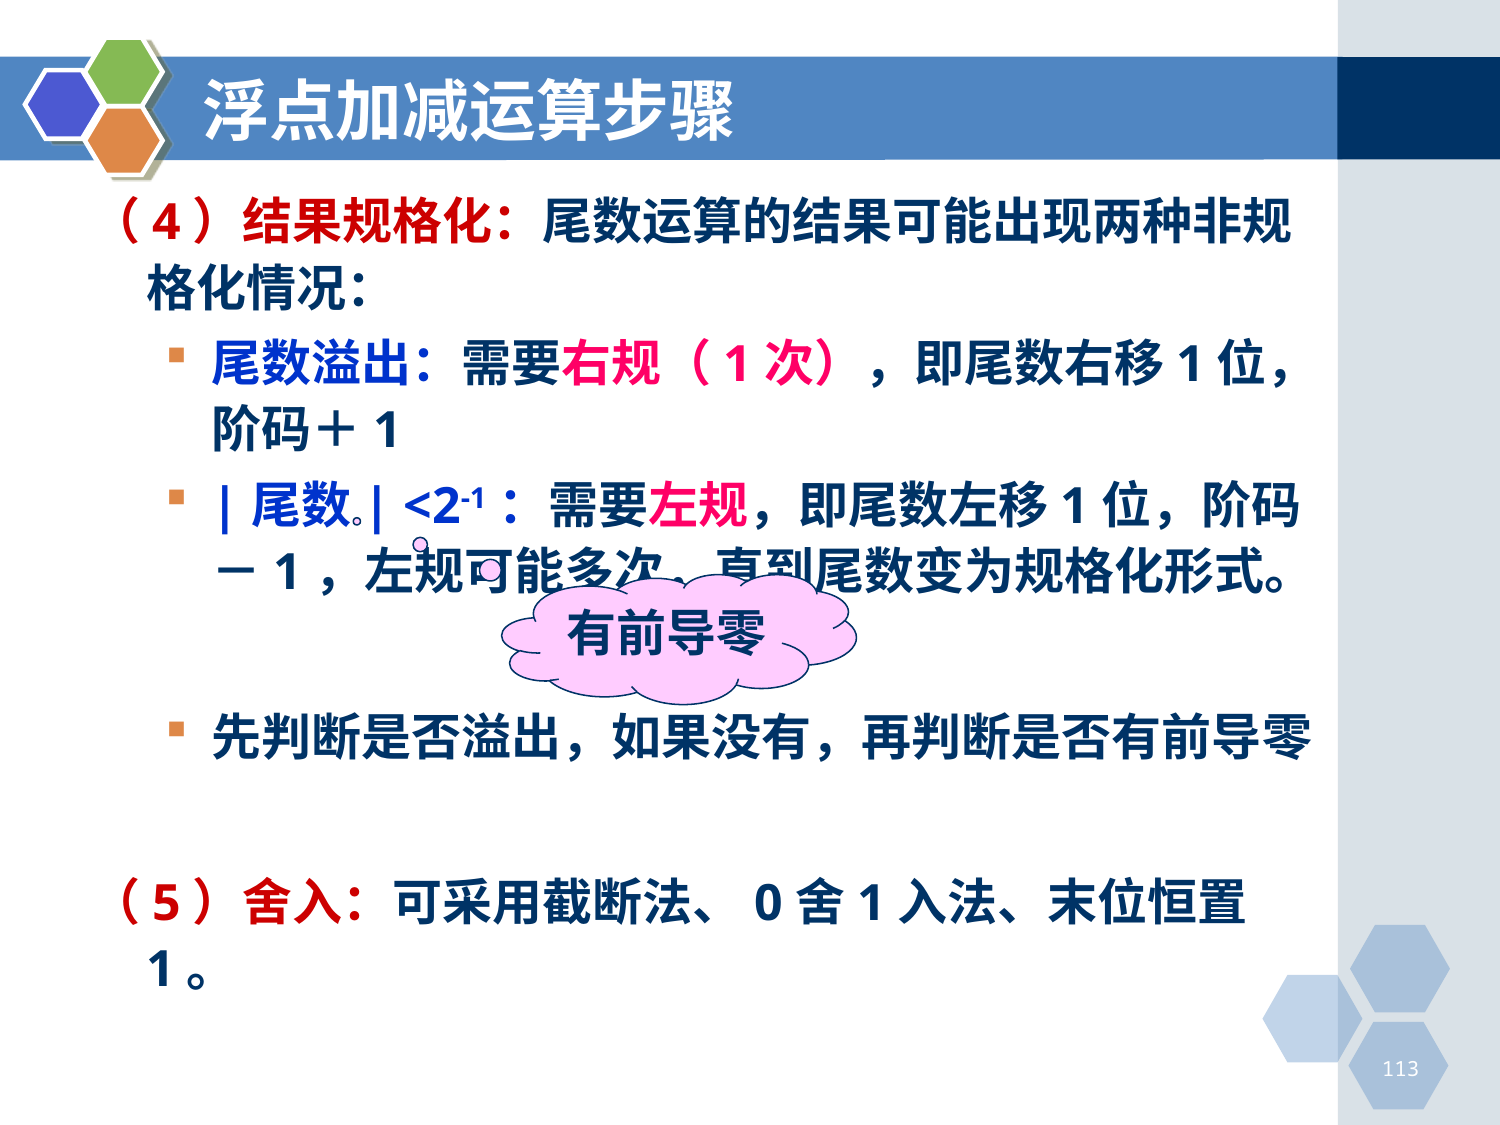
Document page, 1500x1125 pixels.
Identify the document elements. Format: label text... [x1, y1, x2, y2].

list （4）结果规格化：尾数运算的结果可能出现两种非规格化情况： 尾数溢出：需要右规（1次），即尾数右移1位，阶码＋1 |尾数| <2-1：需要左规，即尾数左移1位，阶码－1，左规可能多次，直到尾数变为规格化形式。 先判断是否溢出，如果没有，再判断是否有前导零 （5）舍入：可采用截断法、0舍1入法、末位恒置1。 [75, 176, 1341, 1035]
text_box 有前导零 [479, 559, 502, 581]
text_box 有前导零 [413, 537, 428, 552]
title 浮点加减运算步骤 [187, 62, 1288, 155]
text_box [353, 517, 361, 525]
text_box 有前导零 [501, 574, 857, 705]
slide_number 113 [1359, 1047, 1435, 1086]
